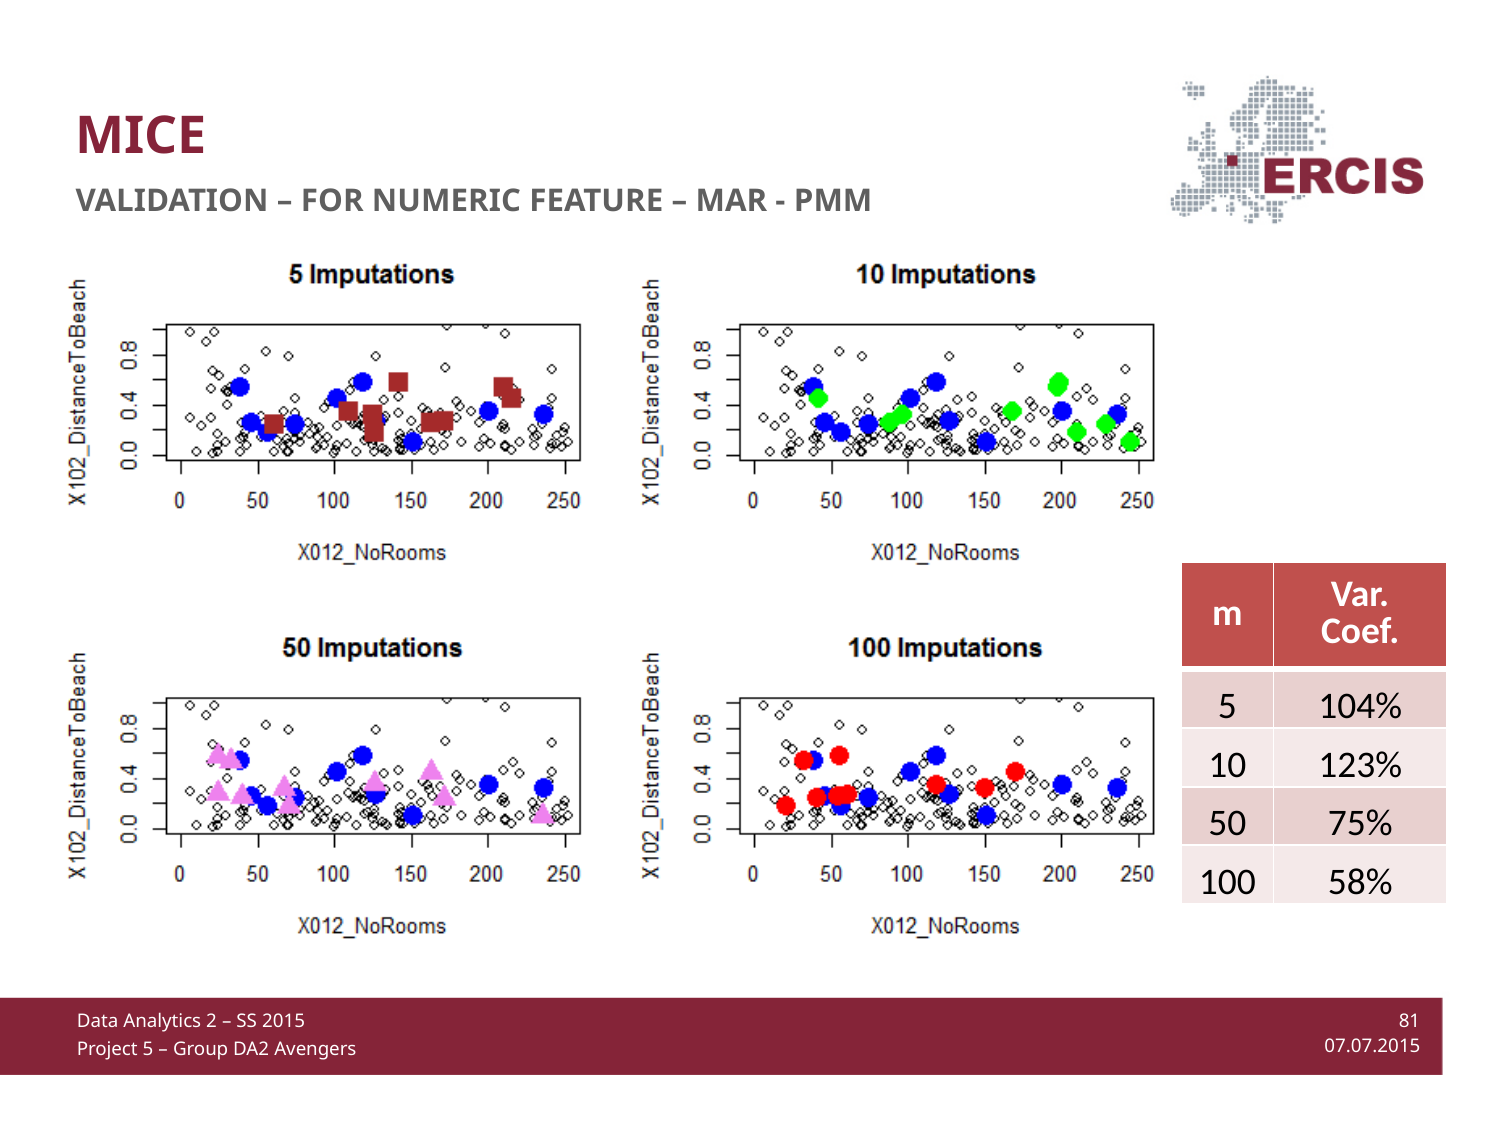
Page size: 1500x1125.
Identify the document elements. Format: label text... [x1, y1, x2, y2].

table_cell 104% [1274, 672, 1446, 727]
table_header Var. Coef. [1274, 563, 1446, 666]
table_cell 58% [1274, 846, 1446, 903]
table_cell 75% [1274, 788, 1446, 844]
table_cell 123% [1274, 729, 1446, 786]
picture [0, 0, 1500, 1125]
table_cell 10 [1213, 729, 1273, 786]
table_header m [1213, 563, 1273, 666]
table_cell 5 [1213, 672, 1273, 727]
list MICE [60, 94, 1129, 172]
table_cell 100 [1213, 846, 1273, 903]
list Validation – for numeric feature – MAR - PMM [60, 172, 1129, 219]
table_cell 50 [1213, 788, 1273, 844]
